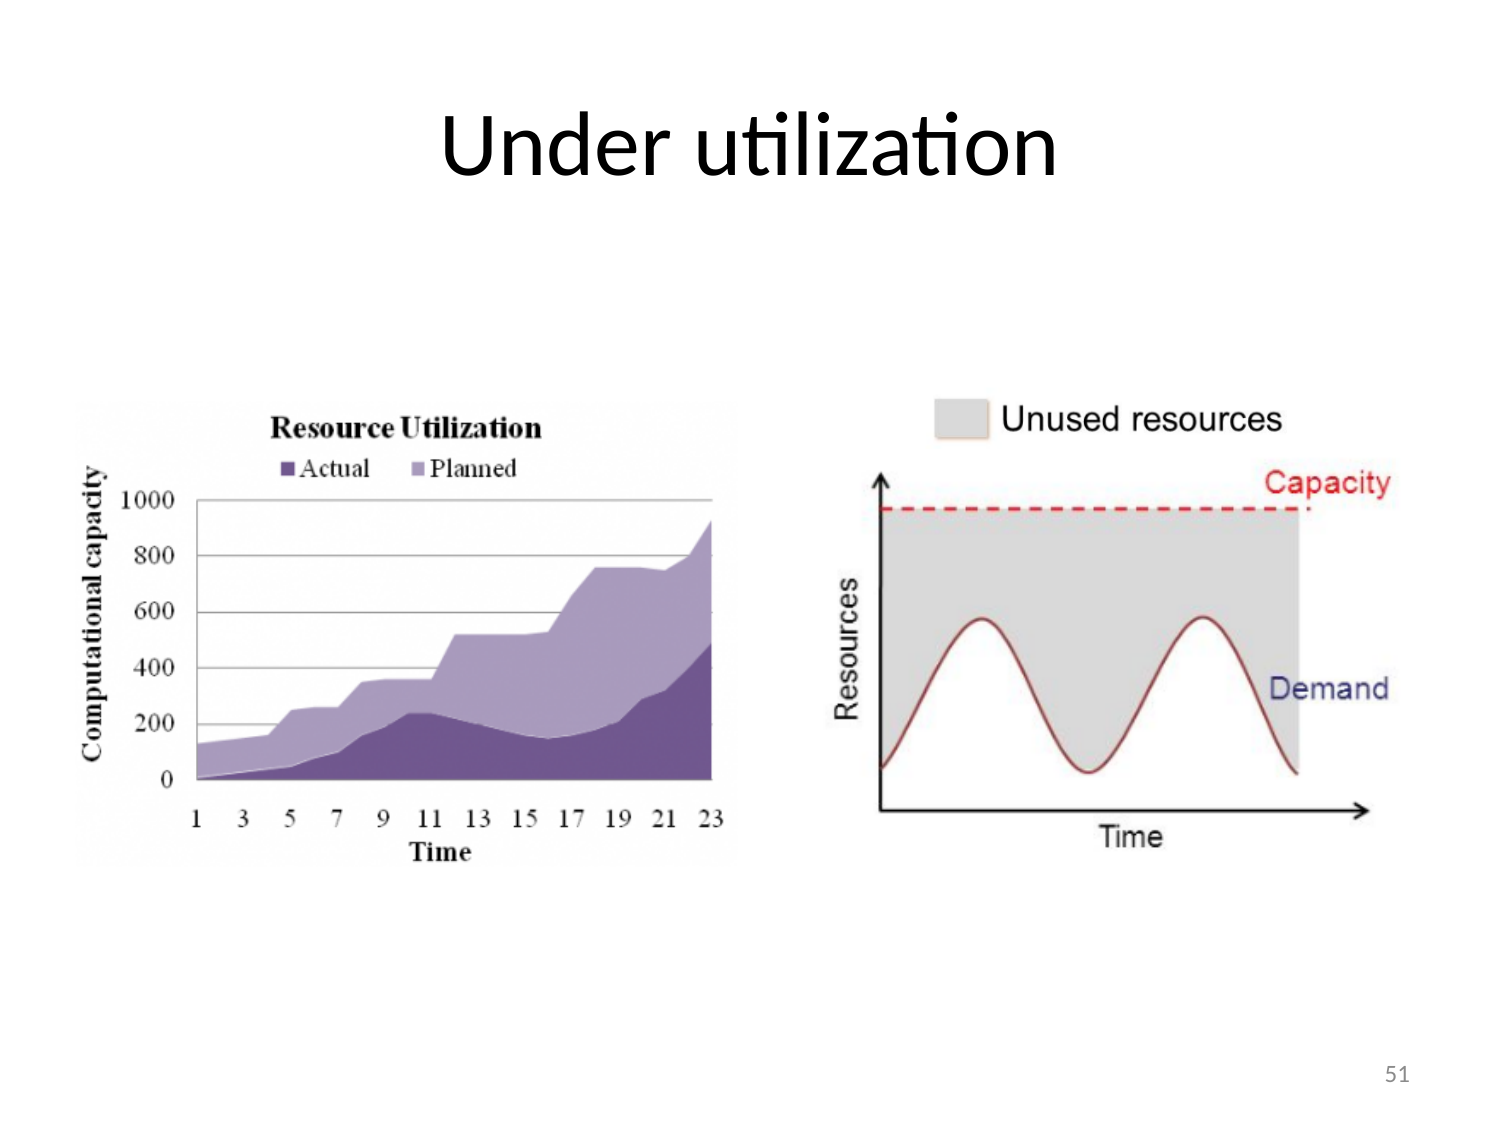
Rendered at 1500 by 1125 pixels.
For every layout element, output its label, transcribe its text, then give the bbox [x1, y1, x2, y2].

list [74, 400, 738, 867]
slide_number 51 [1074, 1042, 1425, 1103]
title Under utilization [75, 45, 1425, 233]
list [809, 439, 1430, 863]
picture [924, 387, 1288, 449]
